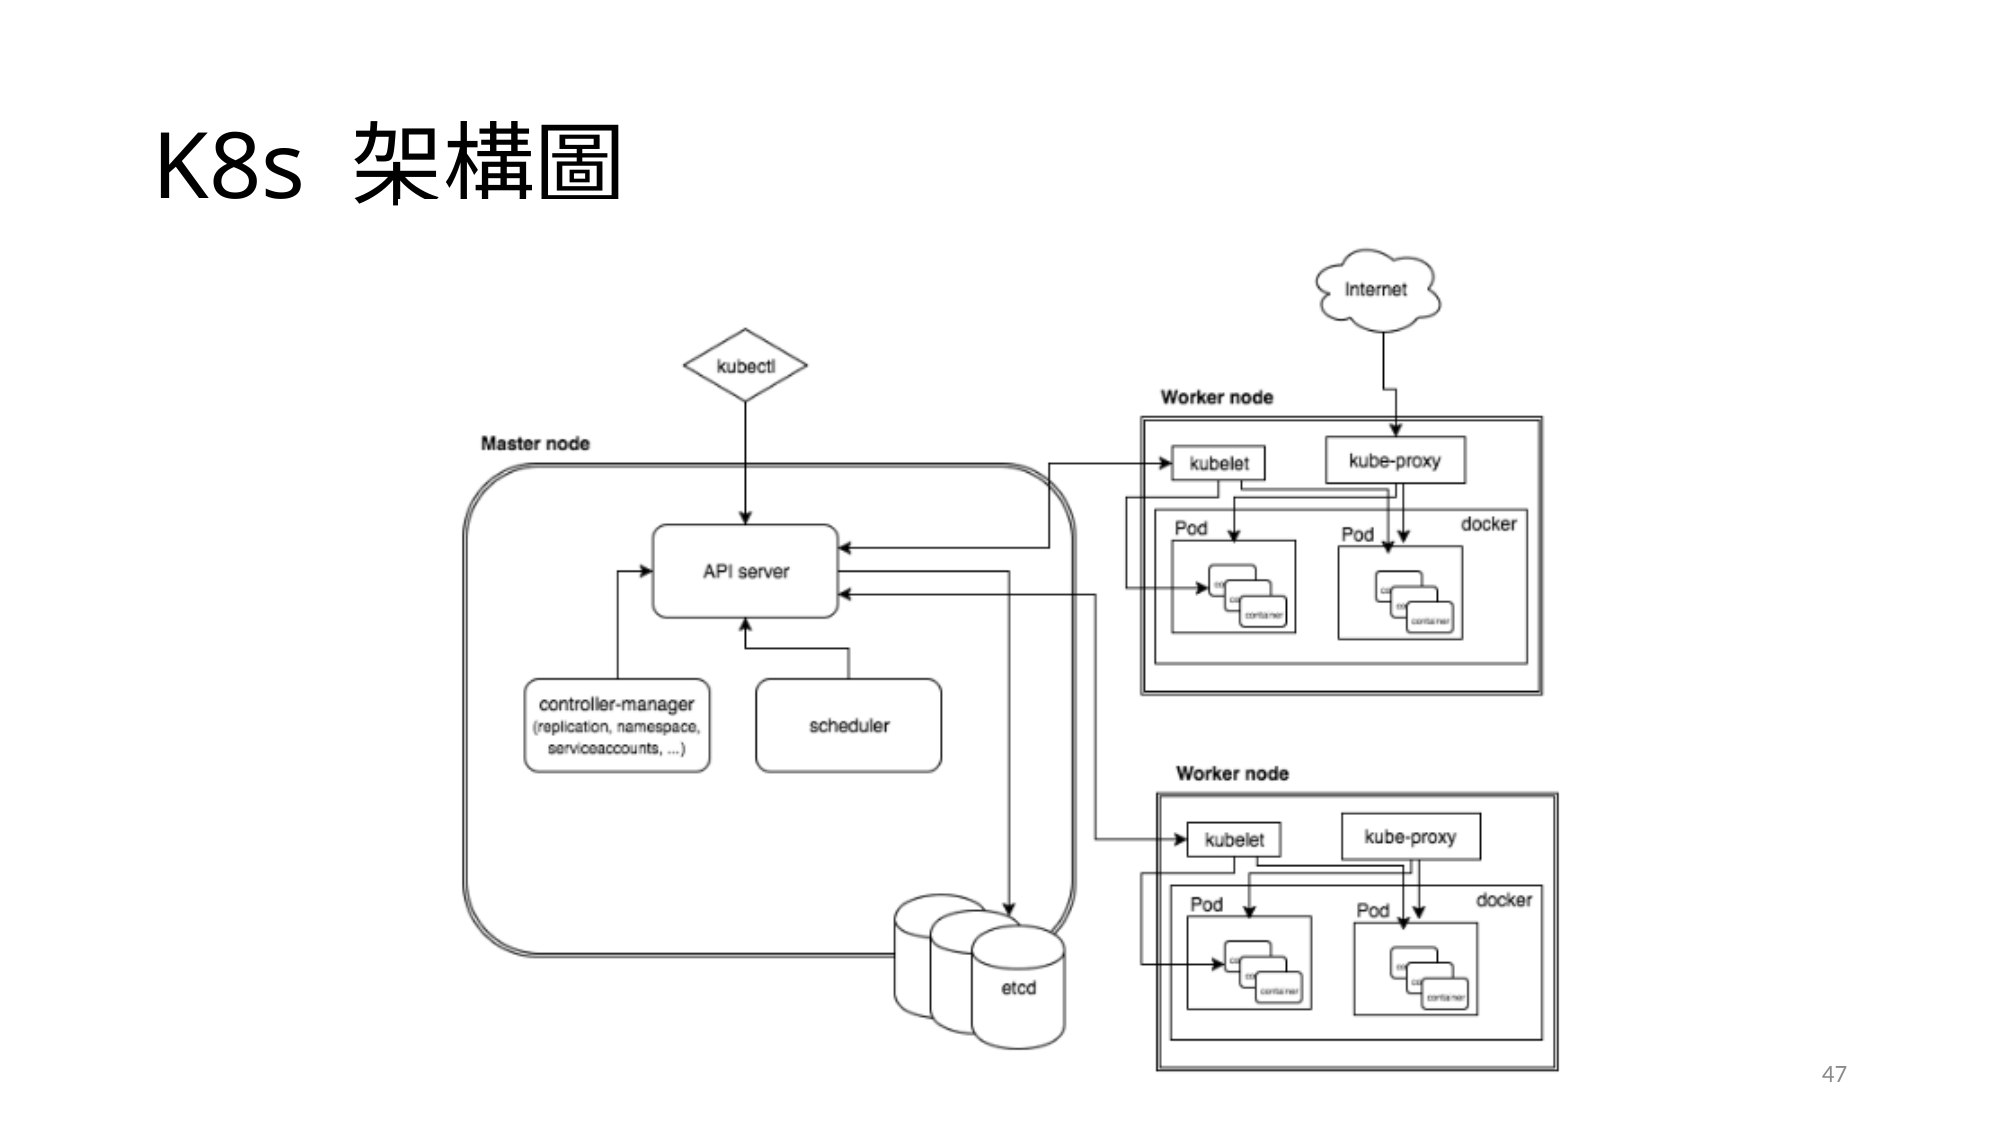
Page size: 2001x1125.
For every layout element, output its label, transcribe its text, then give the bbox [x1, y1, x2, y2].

slide_number 47 [1649, 1042, 1863, 1103]
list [398, 199, 1649, 1113]
title K8s 架構圖 [137, 59, 1863, 278]
